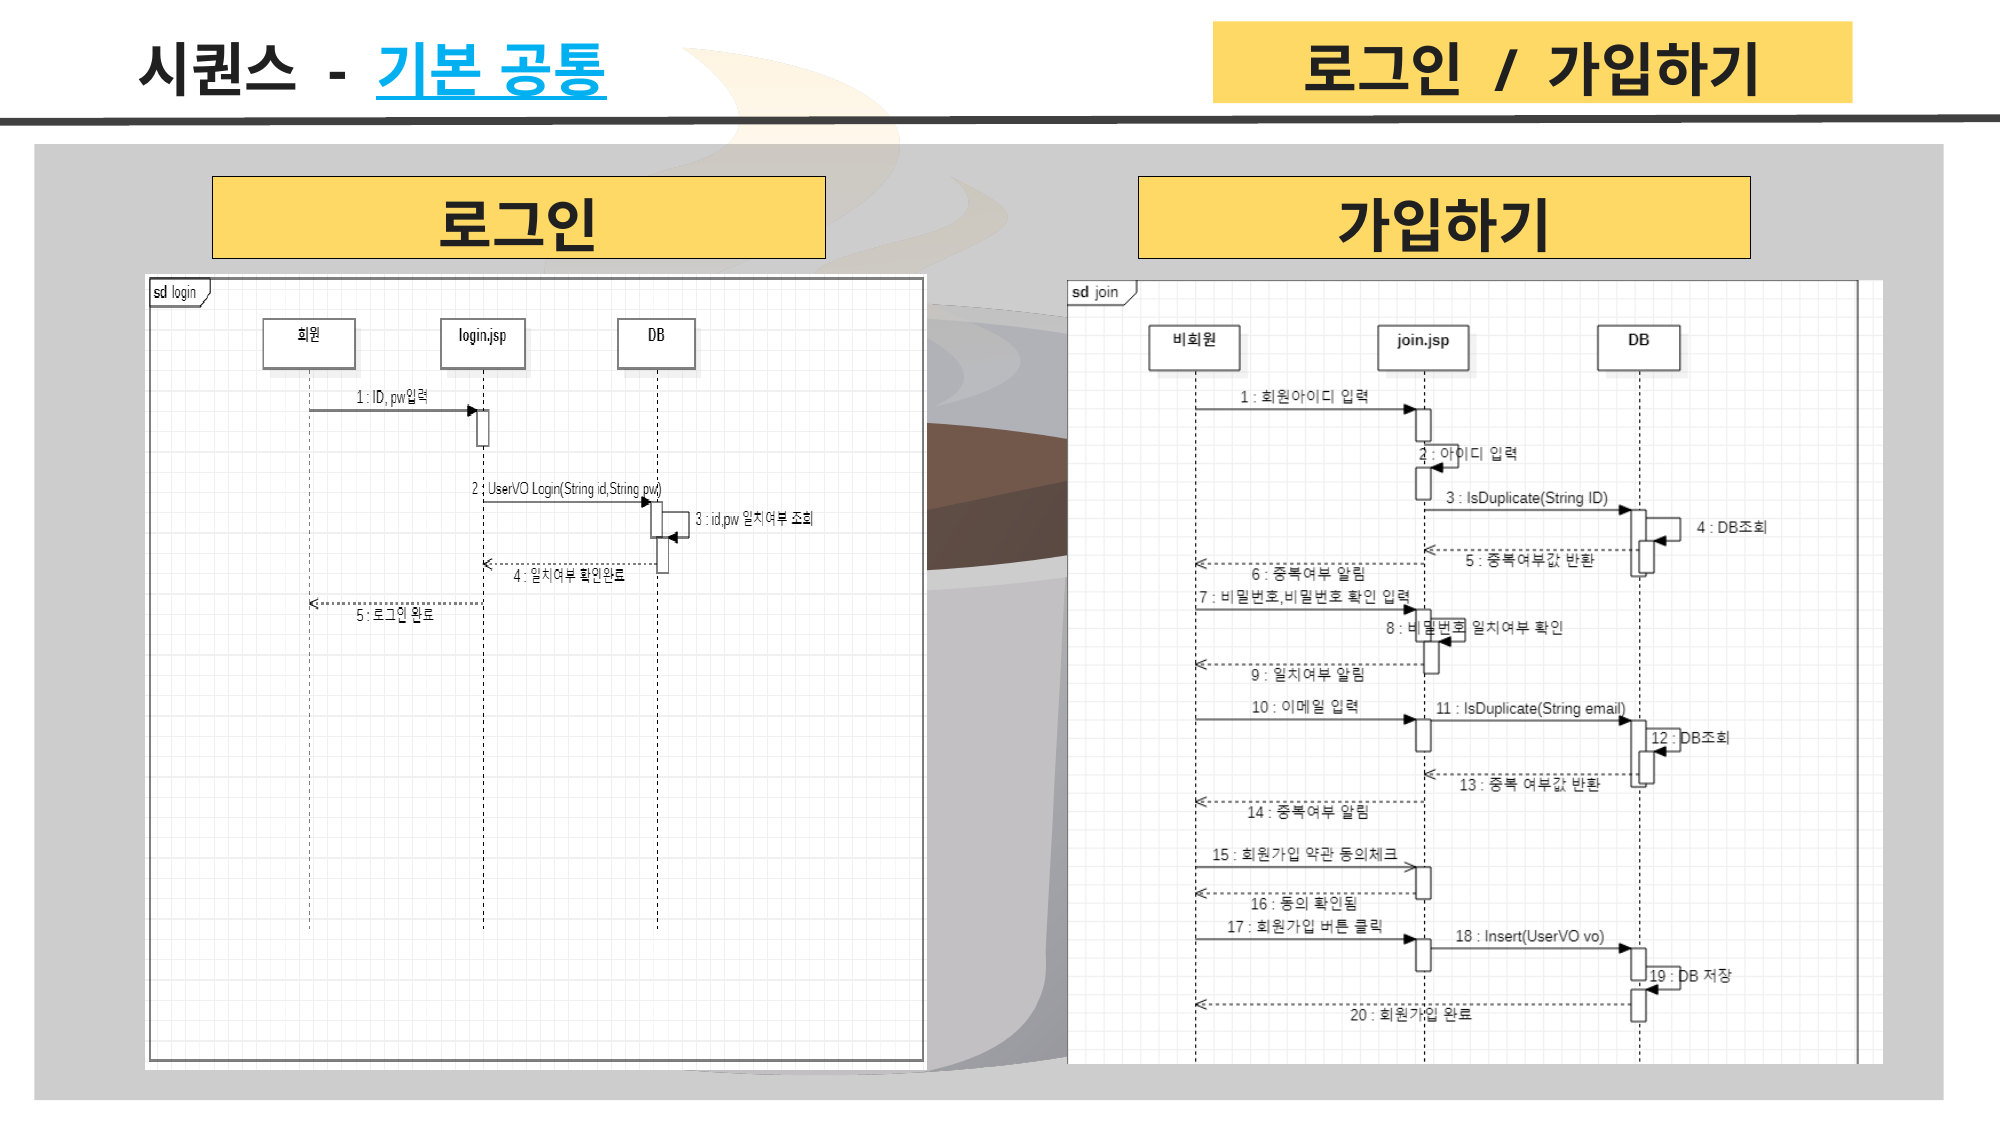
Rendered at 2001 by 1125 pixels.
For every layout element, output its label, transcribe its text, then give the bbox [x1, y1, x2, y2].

text_box 로그인 / 가입하기 [1213, 21, 1853, 104]
text_box [33, 143, 1945, 1101]
text_box 로그인 [212, 176, 826, 259]
text_box 시퀀스 - 기본 공통 [66, 21, 679, 104]
text_box 가입하기 [1138, 176, 1751, 259]
picture [0, 0, 2001, 1125]
